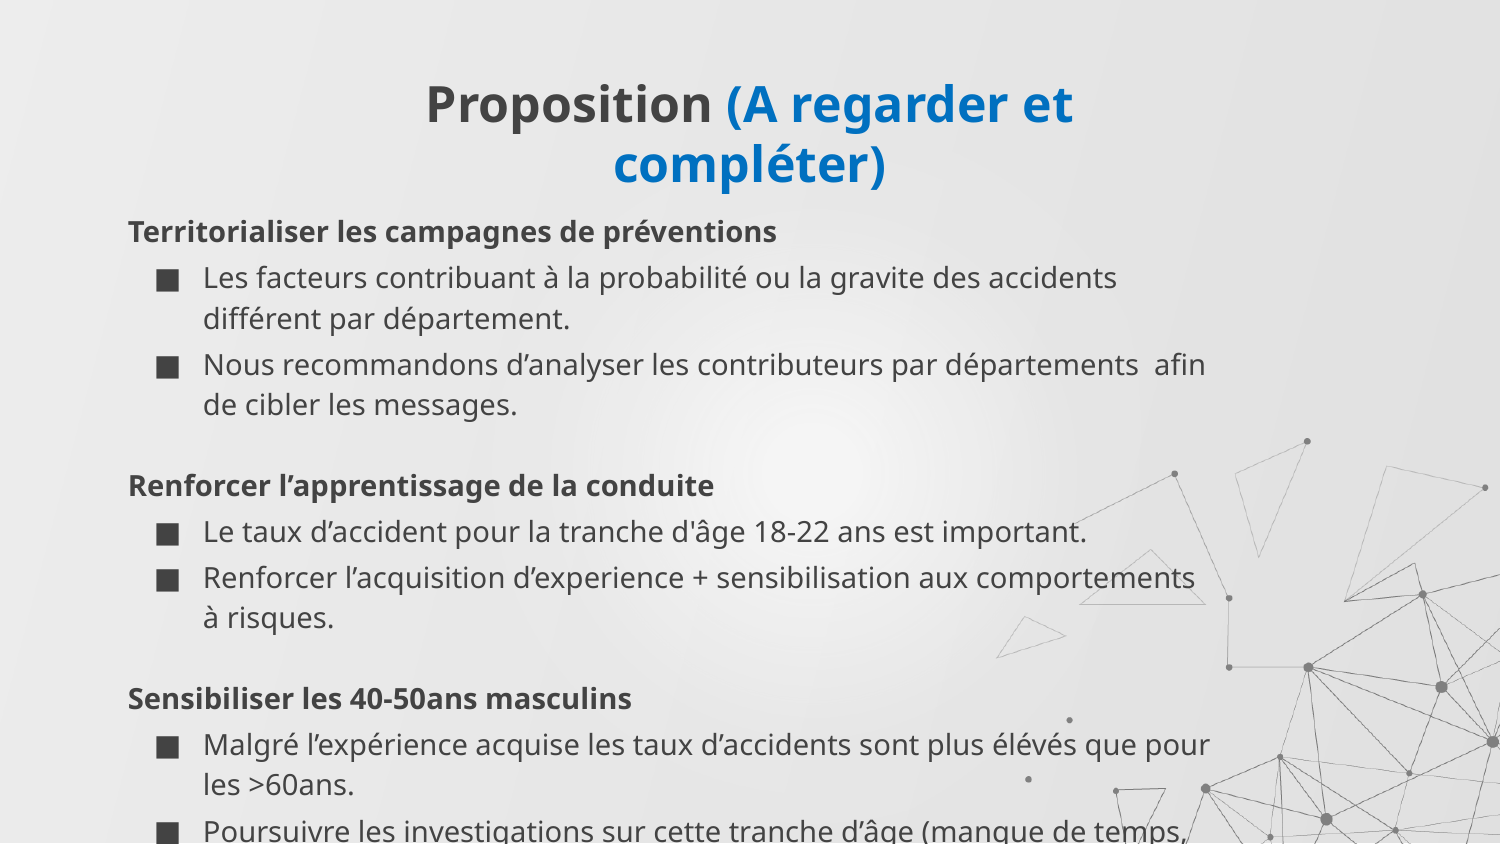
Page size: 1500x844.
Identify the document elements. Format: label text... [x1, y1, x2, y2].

title Proposition (A regarder et compléter) [322, 57, 1178, 214]
picture [0, 0, 1500, 844]
list Territorialiser les campagnes de préventions Les facteurs contribuant à la probabilité ou la gravite des accidents différent par département. Nous recommandons d’analyser les contributeurs par départements afin de cibler les messages. Renforcer l’apprentissage de la conduite Le taux d’accident pour la tranche d'âge 18-22 ans est important. Renforcer l’acquisition d’experience + sensibilisation aux comportements à risques. Sensibiliser les 40-50ans masculins Malgré l’expérience acquise les taux d’accidents sont plus élévés que pour les >60ans. Poursuivre les investigations sur cette tranche d’âge (manque de temps, déplacements pro? Trajet domicile –travail ?) [112, 193, 1230, 711]
